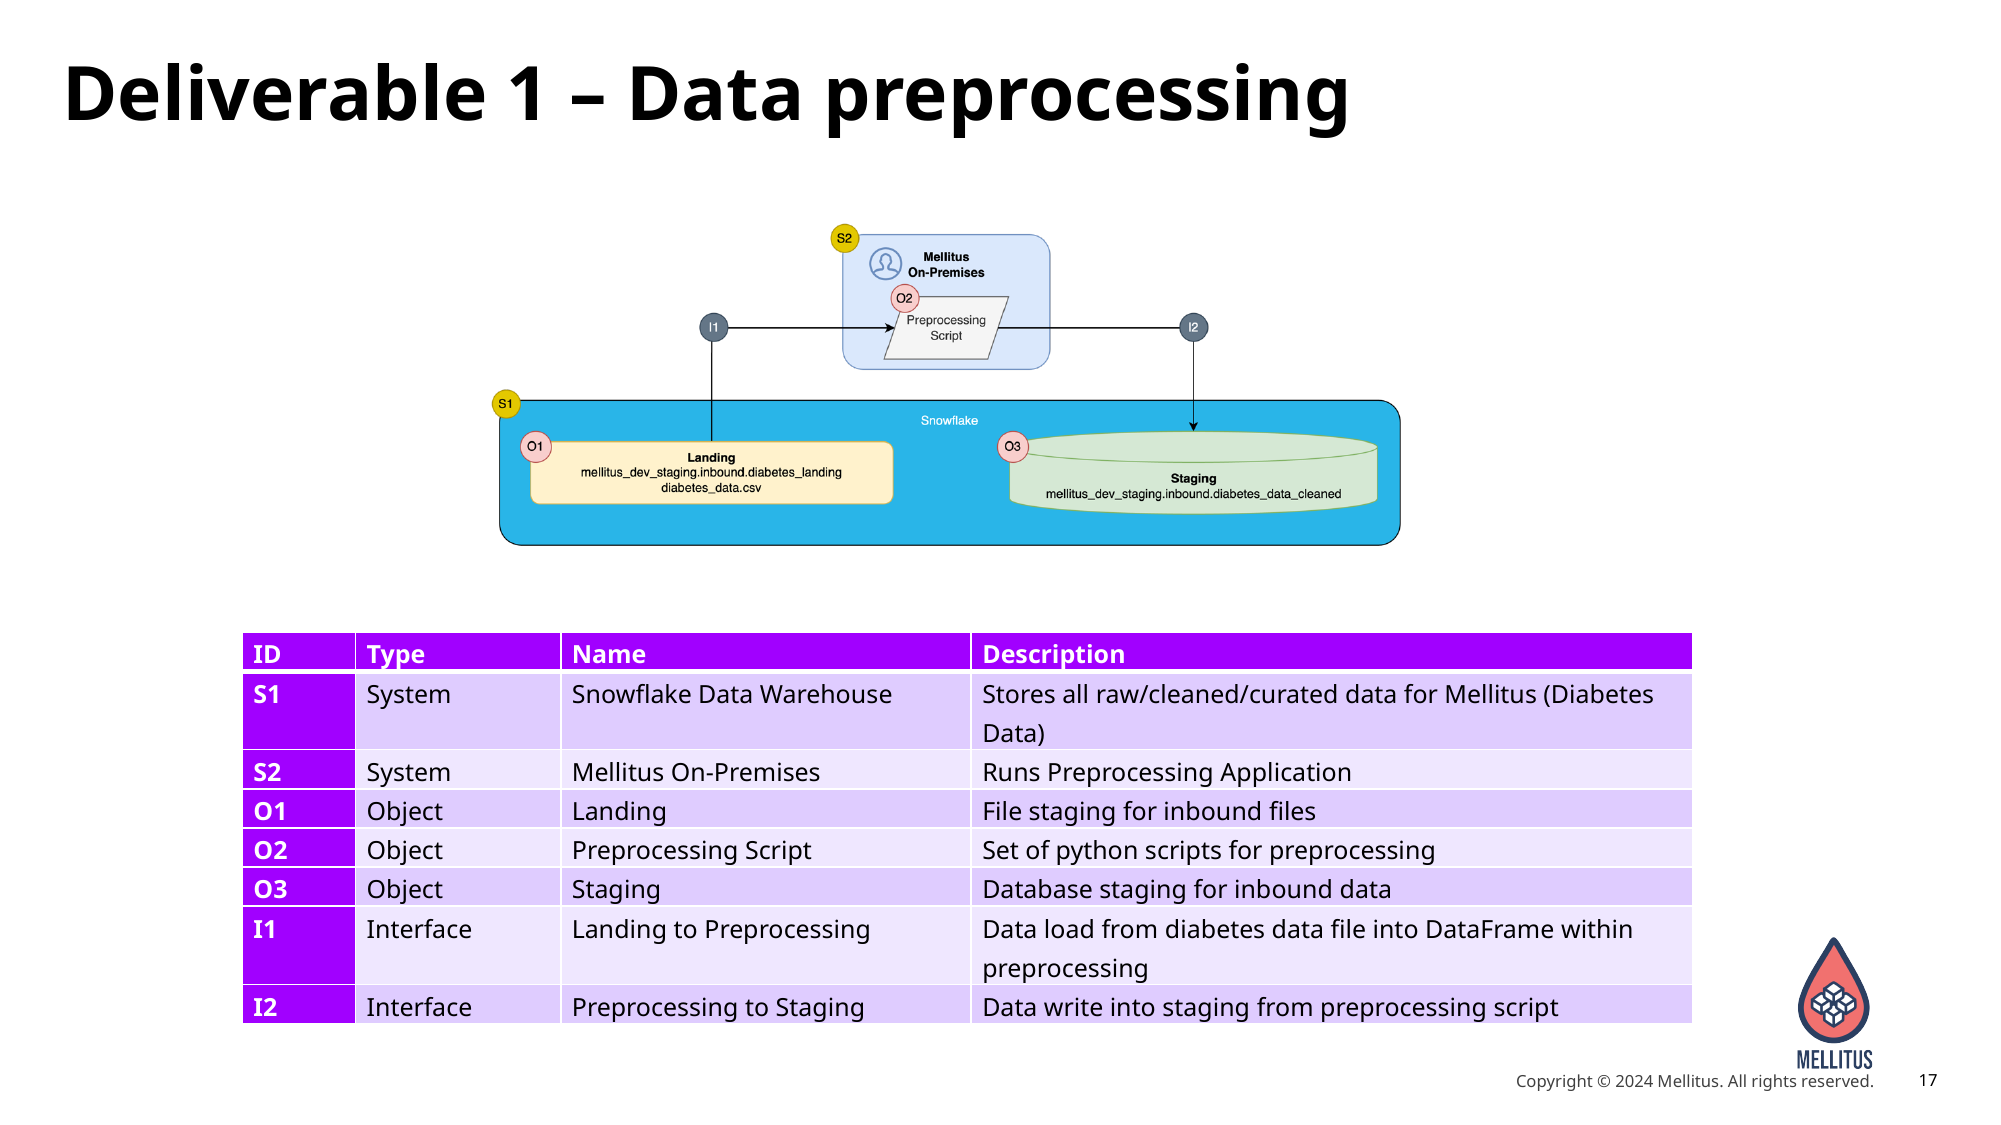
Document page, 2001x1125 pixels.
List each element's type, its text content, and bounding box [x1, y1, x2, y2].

table_cell System [356, 750, 560, 788]
table_cell Staging [562, 868, 970, 905]
table_header ID [243, 633, 355, 669]
table_cell I1 [243, 907, 355, 984]
table_cell Object [356, 829, 560, 866]
table_cell Object [356, 868, 560, 905]
table_cell Database staging for inbound data [972, 868, 1692, 905]
table_cell Data write into staging from preprocessing script [972, 985, 1692, 1023]
table_cell Preprocessing to Staging [562, 985, 970, 1023]
table_cell Object [356, 790, 560, 827]
table_cell Set of python scripts for preprocessing [972, 829, 1692, 866]
title Deliverable 1 – Data preprocessing [62, 62, 1938, 194]
table_cell Interface [356, 907, 560, 984]
table_cell System [356, 674, 560, 749]
table_cell Stores all raw/cleaned/curated data for Mellitus (Diabetes Data) [972, 674, 1692, 749]
table_cell O1 [243, 790, 355, 827]
table_cell File staging for inbound files [972, 790, 1692, 827]
table_cell Snowflake Data Warehouse [562, 674, 970, 749]
table_cell O2 [243, 829, 355, 866]
table_cell Landing to Preprocessing [562, 907, 970, 984]
table_cell Interface [356, 985, 560, 1023]
table_cell Data load from diabetes data file into DataFrame within preprocessing [972, 907, 1692, 984]
table_cell O3 [243, 868, 355, 905]
table_cell S1 [243, 674, 355, 749]
table_cell I2 [243, 985, 355, 1023]
slide_number 17 [1883, 1064, 1938, 1098]
table_cell Landing [562, 790, 970, 827]
table_cell S2 [243, 750, 355, 788]
table_cell Mellitus On-Premises [562, 750, 970, 788]
table_cell Preprocessing Script [562, 829, 970, 866]
table_header Name [562, 633, 970, 669]
table_header Description [972, 633, 1692, 669]
table_header Type [356, 633, 560, 669]
table_cell Runs Preprocessing Application [972, 750, 1692, 788]
picture [481, 213, 1411, 557]
picture [1728, 928, 1934, 1074]
